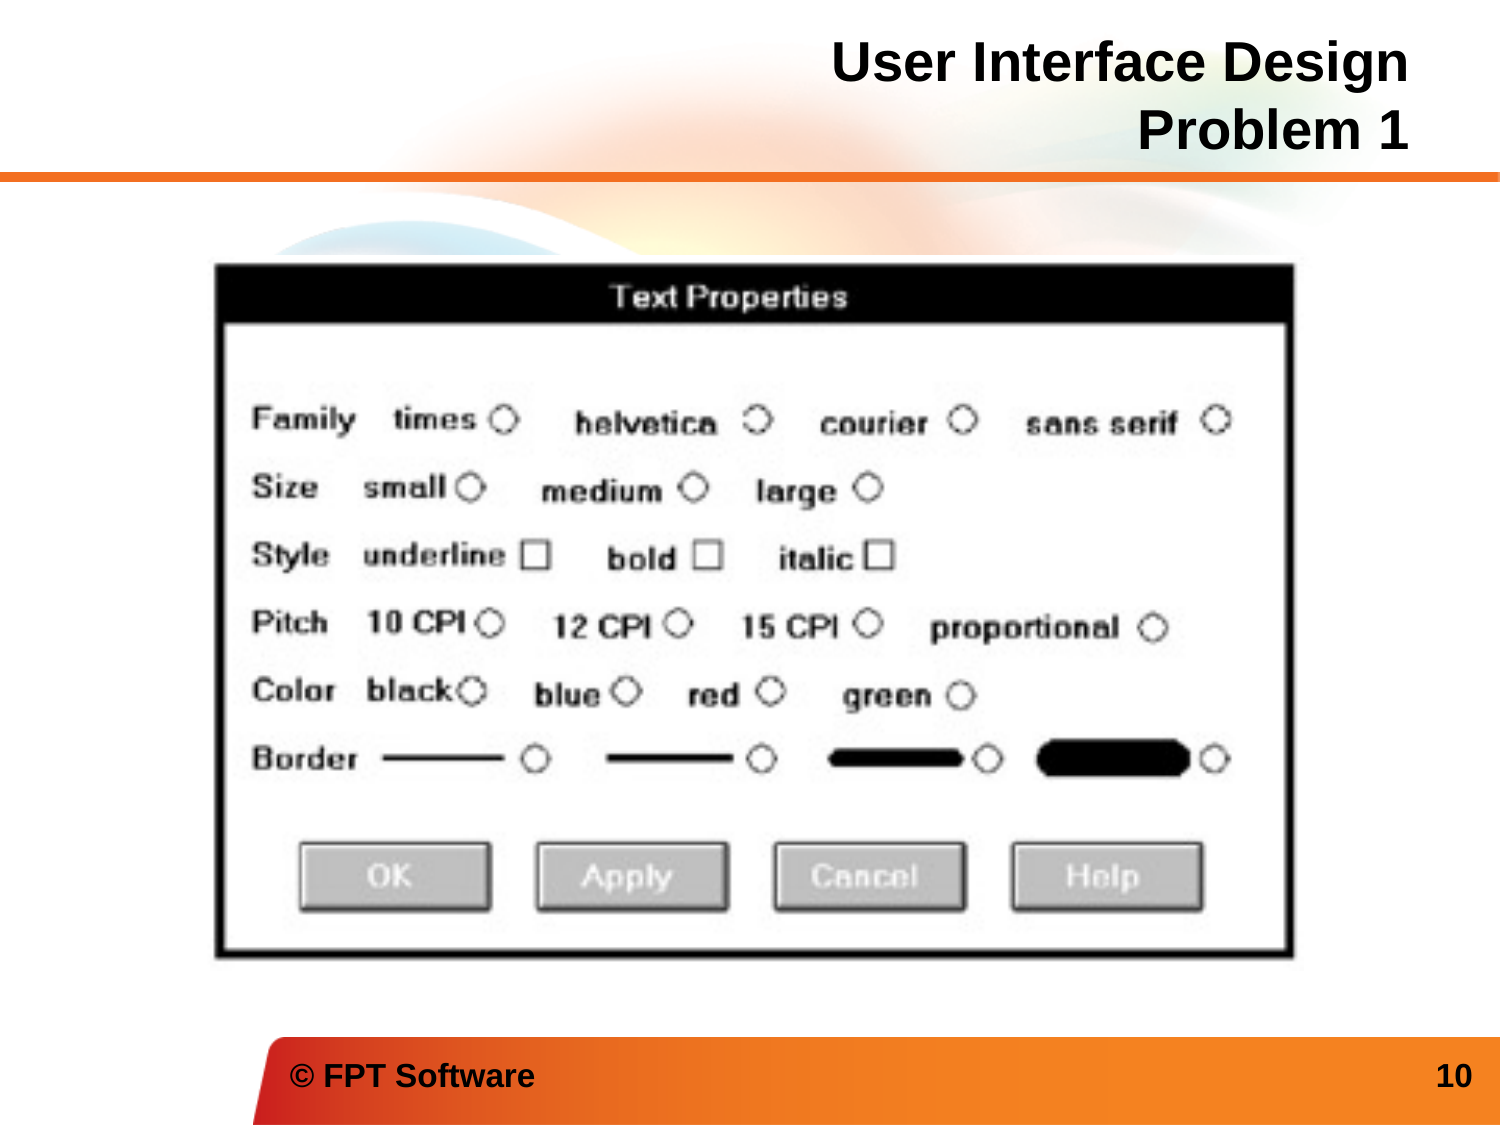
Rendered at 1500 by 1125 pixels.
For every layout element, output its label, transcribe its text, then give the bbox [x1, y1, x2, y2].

picture [0, 0, 1500, 486]
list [206, 255, 1304, 972]
picture [253, 1037, 1500, 1125]
title User Interface Design Problem 1 [437, 24, 1425, 161]
